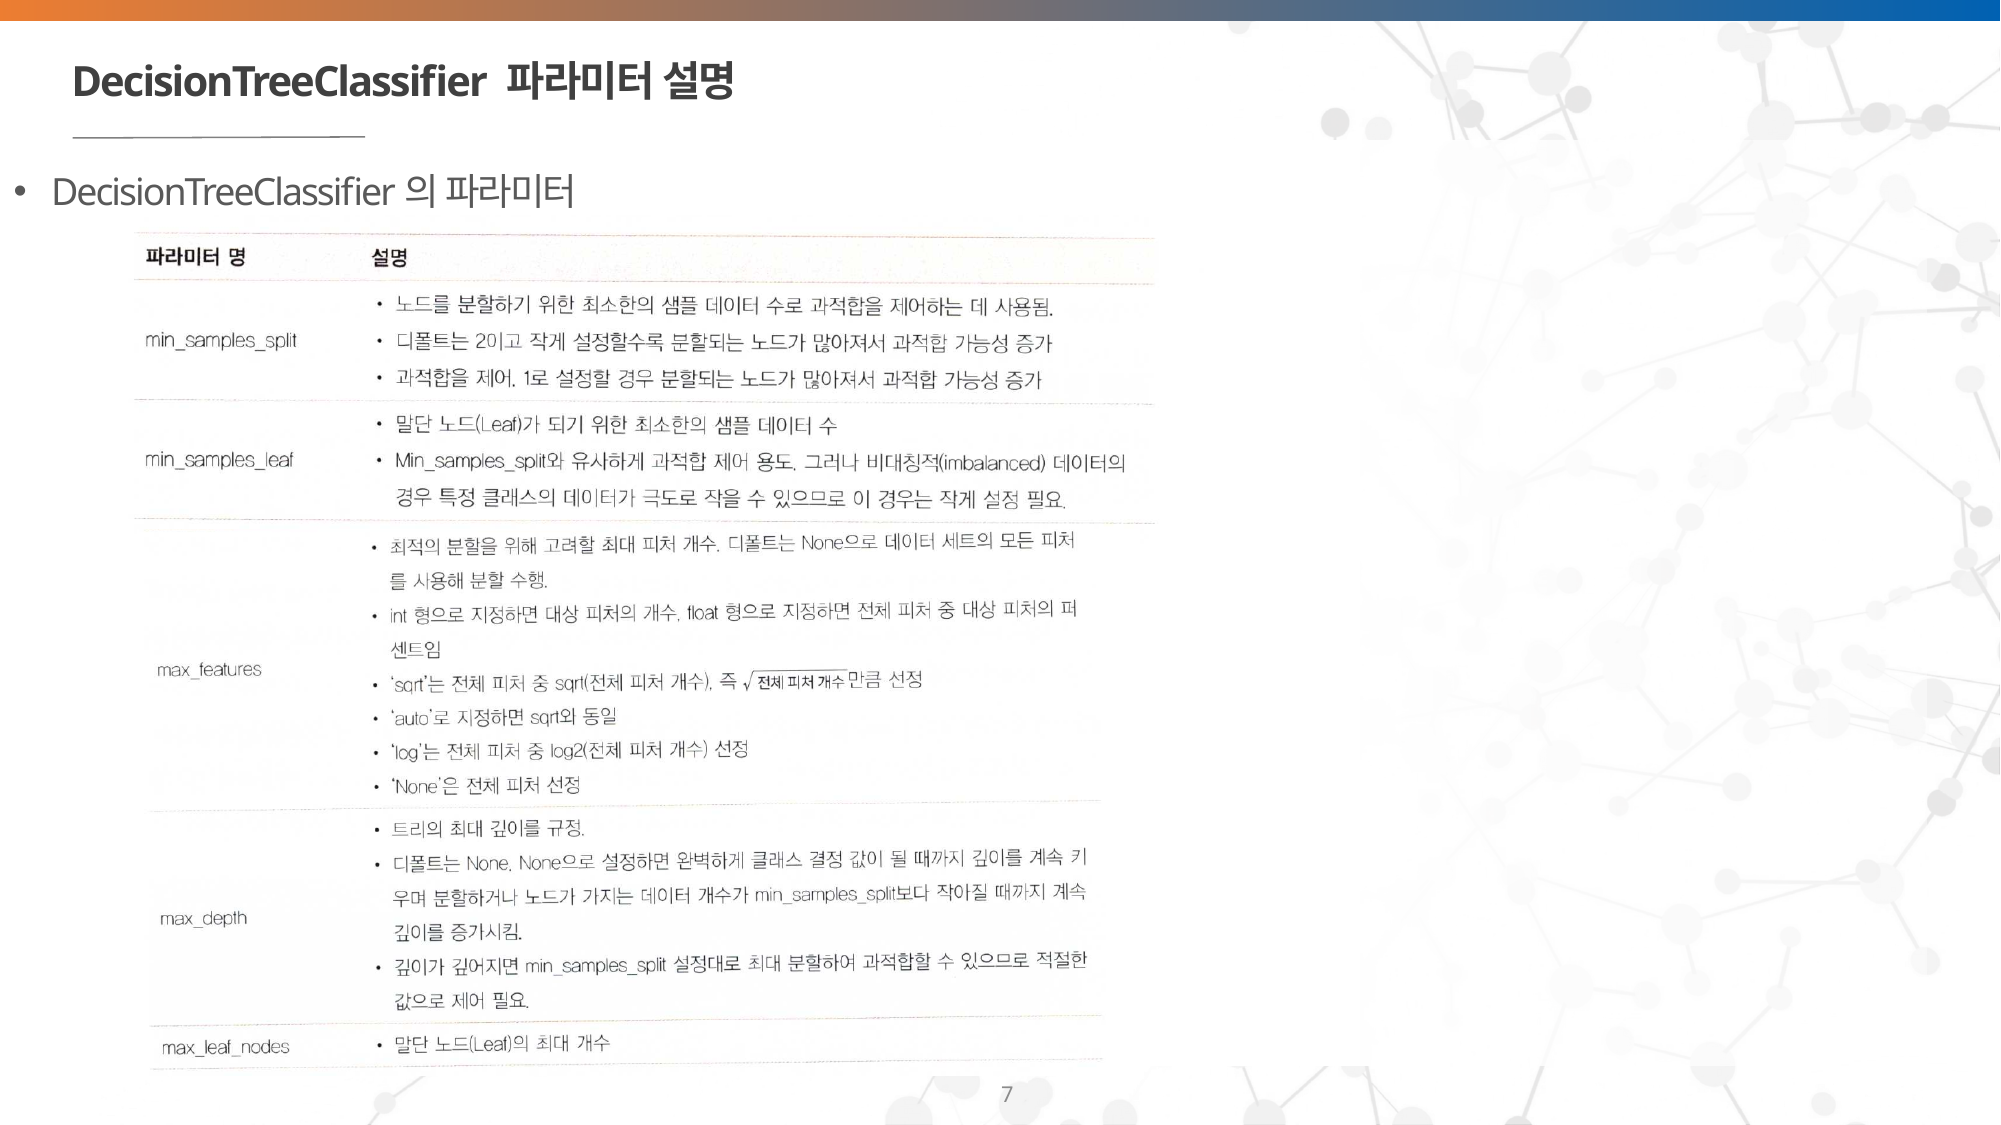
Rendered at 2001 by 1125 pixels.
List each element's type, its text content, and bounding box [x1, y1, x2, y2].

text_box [122, 215, 1209, 1076]
list DecisionTreeClassifier의 파라미터 [0, 149, 1999, 1125]
title DecisionTreeClassifier 파라미터 설명 [56, 49, 1162, 117]
slide_number 7 [782, 1065, 1233, 1125]
